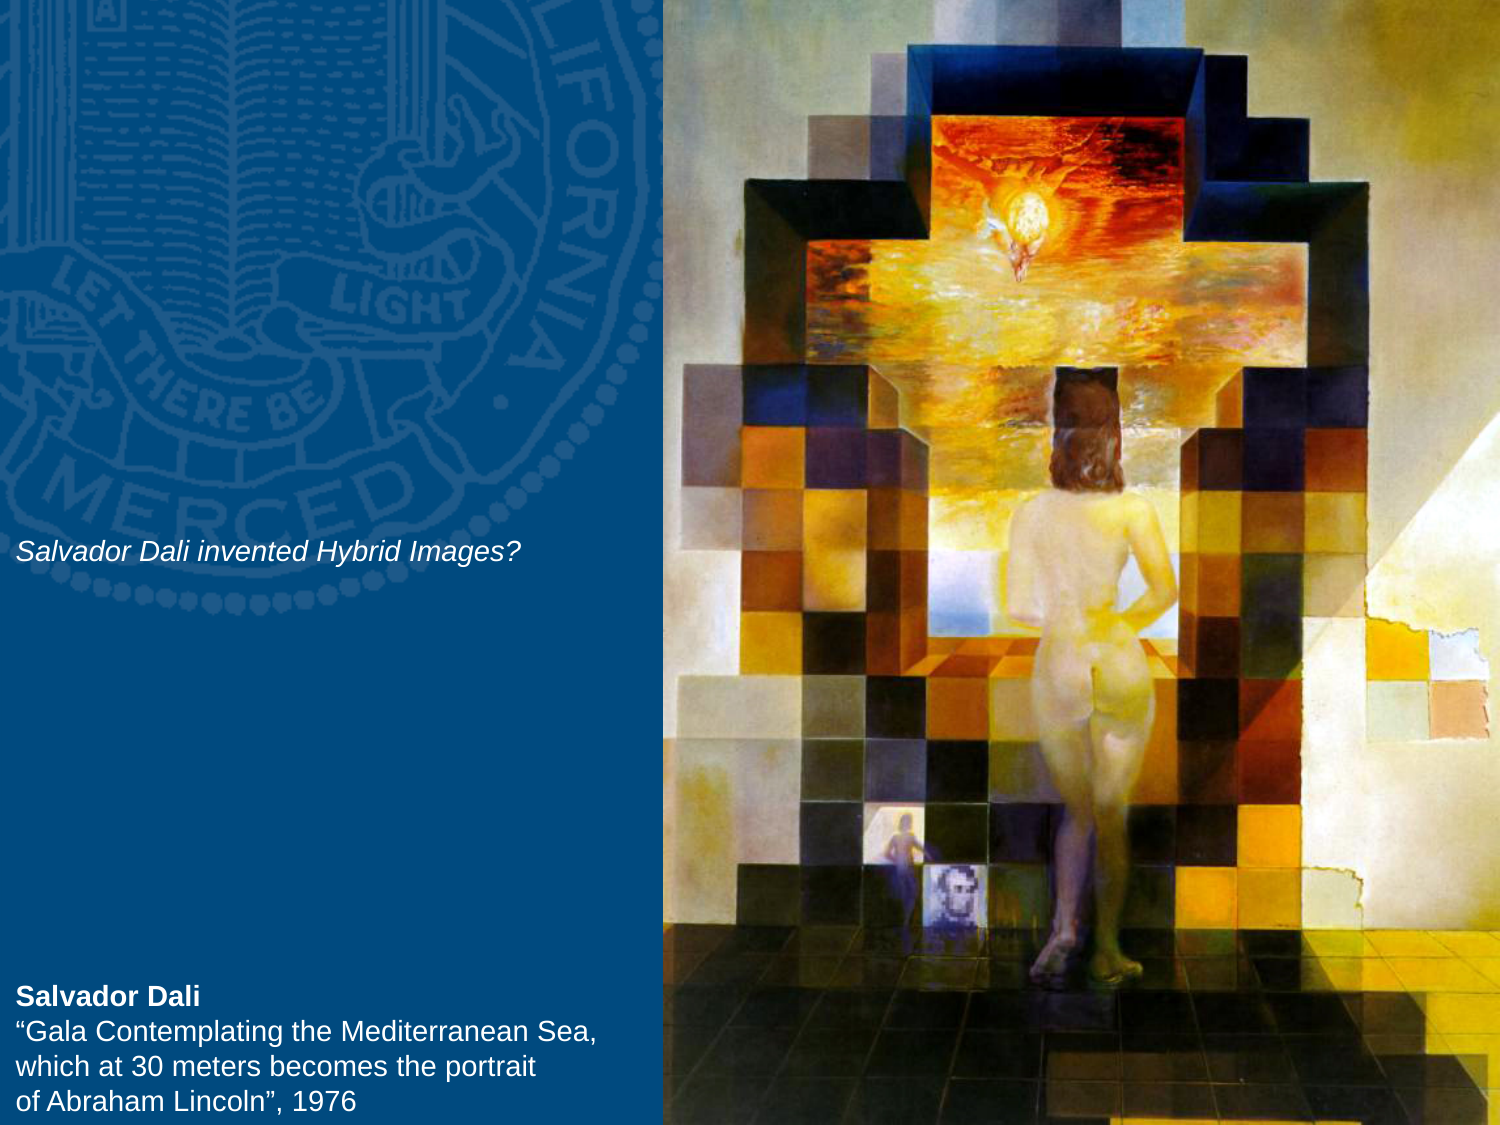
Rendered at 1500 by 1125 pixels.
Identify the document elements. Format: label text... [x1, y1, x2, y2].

picture [0, 0, 1500, 1125]
text_box Salvador Dali “Gala Contemplating the Mediterranean Sea, which at 30 meters becomes the portrait of Abraham Lincoln”, 1976 [0, 970, 622, 1125]
text_box Salvador Dali invented Hybrid Images? [0, 524, 537, 575]
